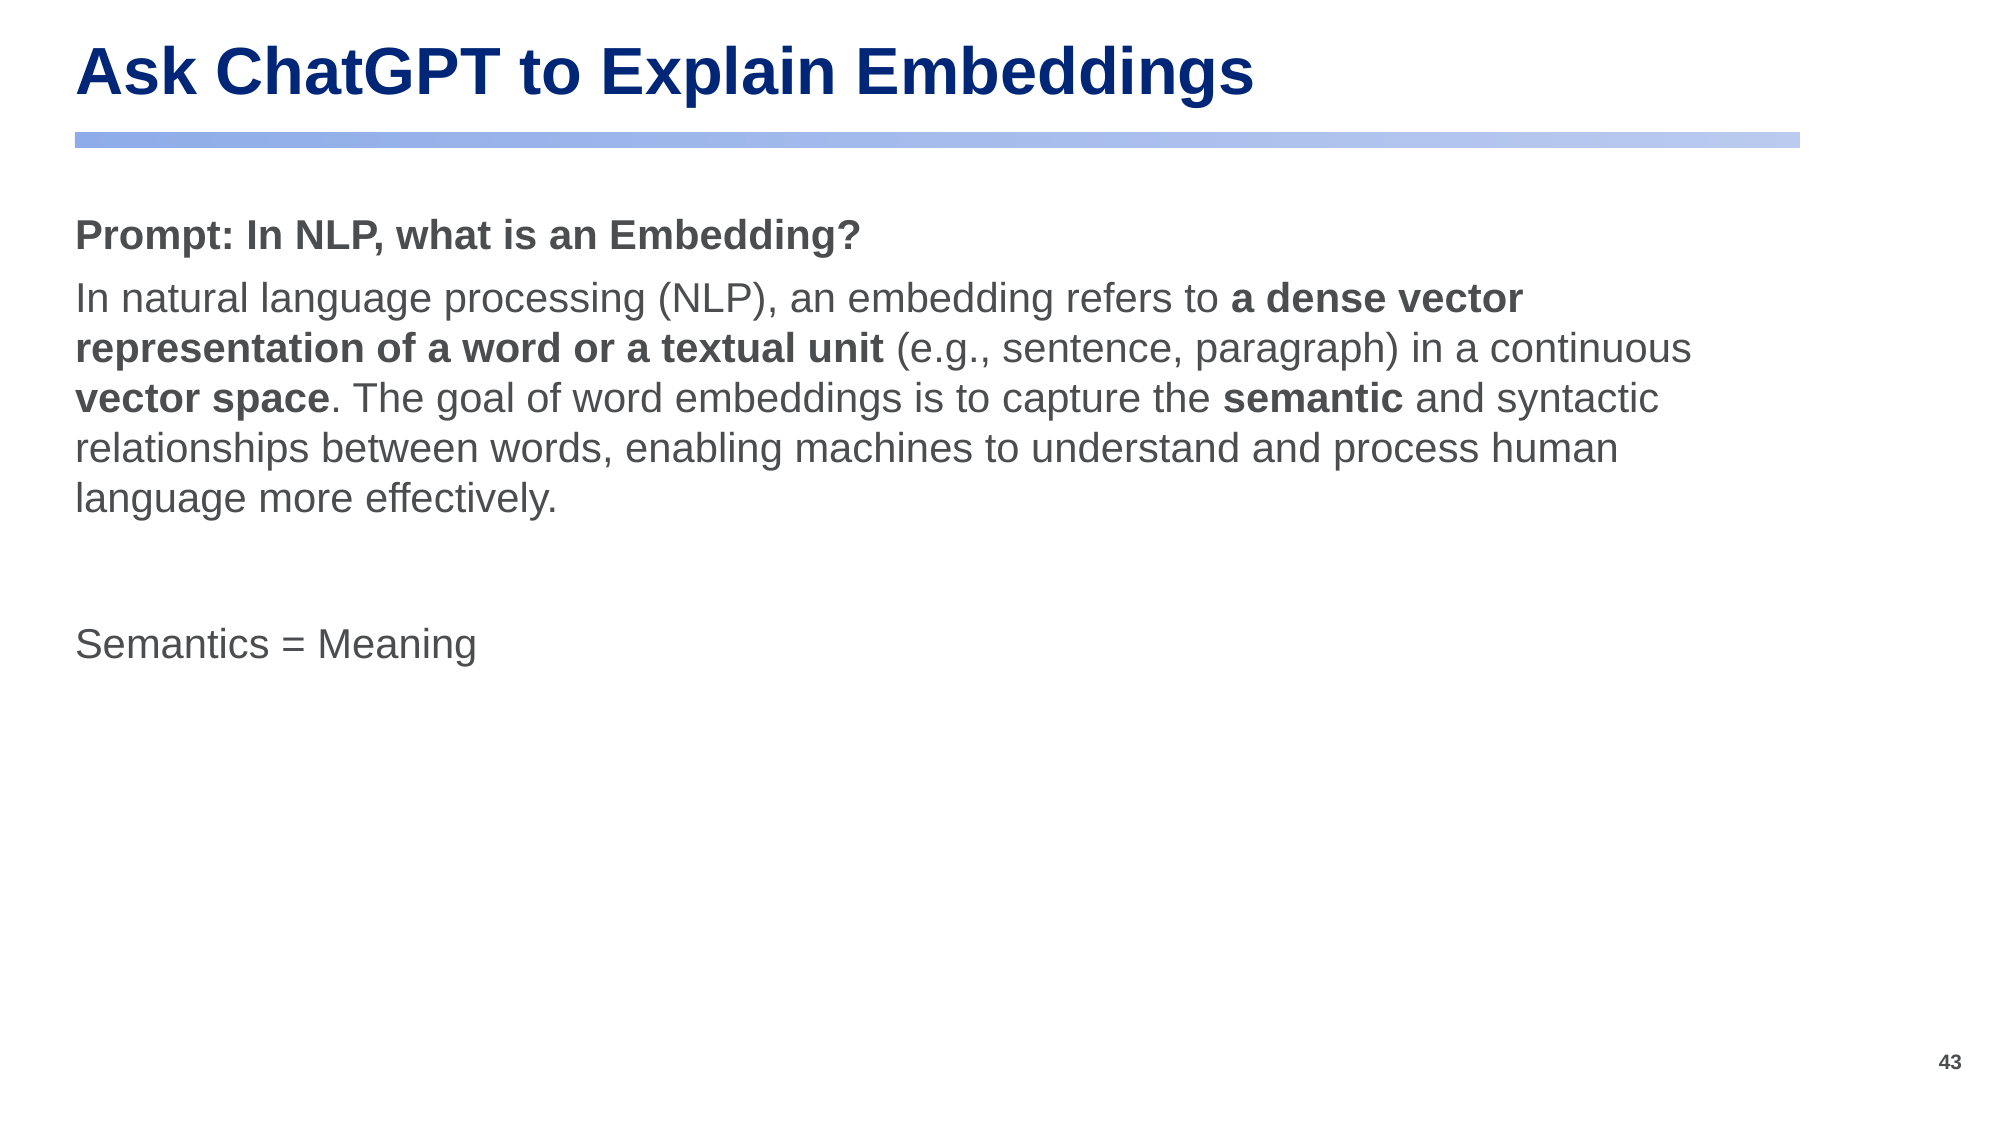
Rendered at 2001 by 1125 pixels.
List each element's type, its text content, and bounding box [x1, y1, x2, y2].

title Ask ChatGPT to Explain Embeddings [75, 37, 1650, 110]
list Prompt: In NLP, what is an Embedding? In natural language processing (NLP), an embedding refers to a dense vector representation of a word or a textual unit (e.g., sentence, paragraph) in a continuous vector space. The goal of word embeddings is to capture the semantic and syntactic relationships between words, enabling machines to understand and process human language more effectively. Semantics = Meaning [75, 208, 1800, 542]
